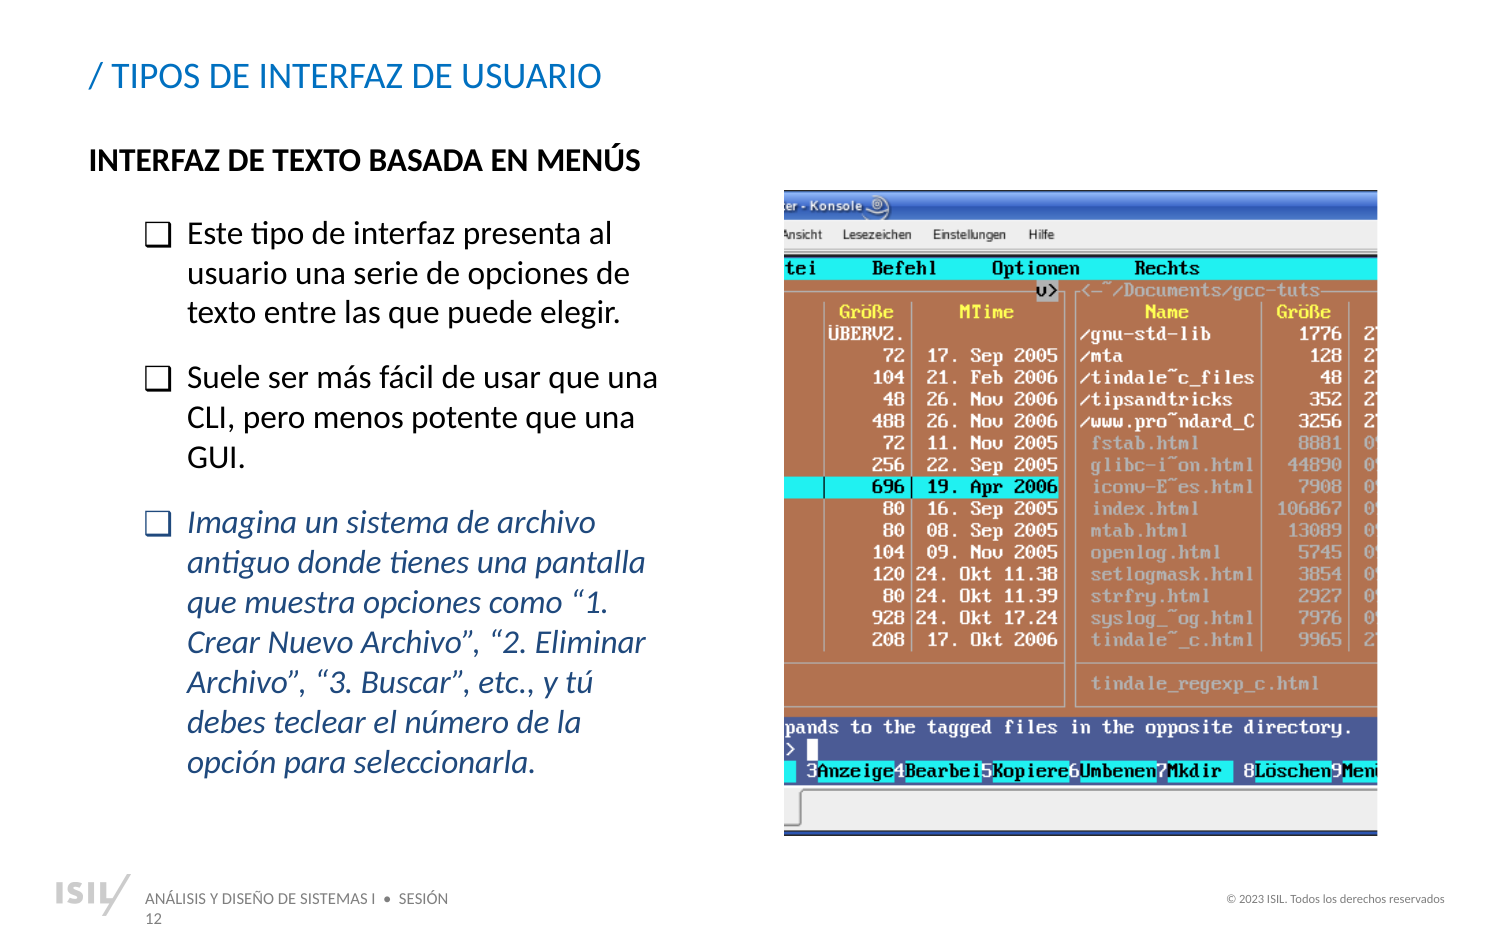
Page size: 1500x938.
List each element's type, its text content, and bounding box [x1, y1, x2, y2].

picture [783, 190, 1378, 837]
list INTERFAZ DE TEXTO BASADA EN MENÚS [76, 132, 750, 191]
list / TIPOS DE INTERFAZ DE USUARIO [76, 45, 1424, 104]
list Este tipo de interfaz presenta al usuario una serie de opciones de texto entre las que puede elegir. Suele ser más fácil de usar que una CLI, pero menos potente que una GUI. Imagina un sistema de archivo antiguo donde tienes una pantalla que muestra opciones como “1. Crear Nuevo Archivo”, “2. Eliminar Archivo”, “3. Buscar”, etc., y tú debes teclear el número de la opción para seleccionarla. [128, 203, 676, 849]
